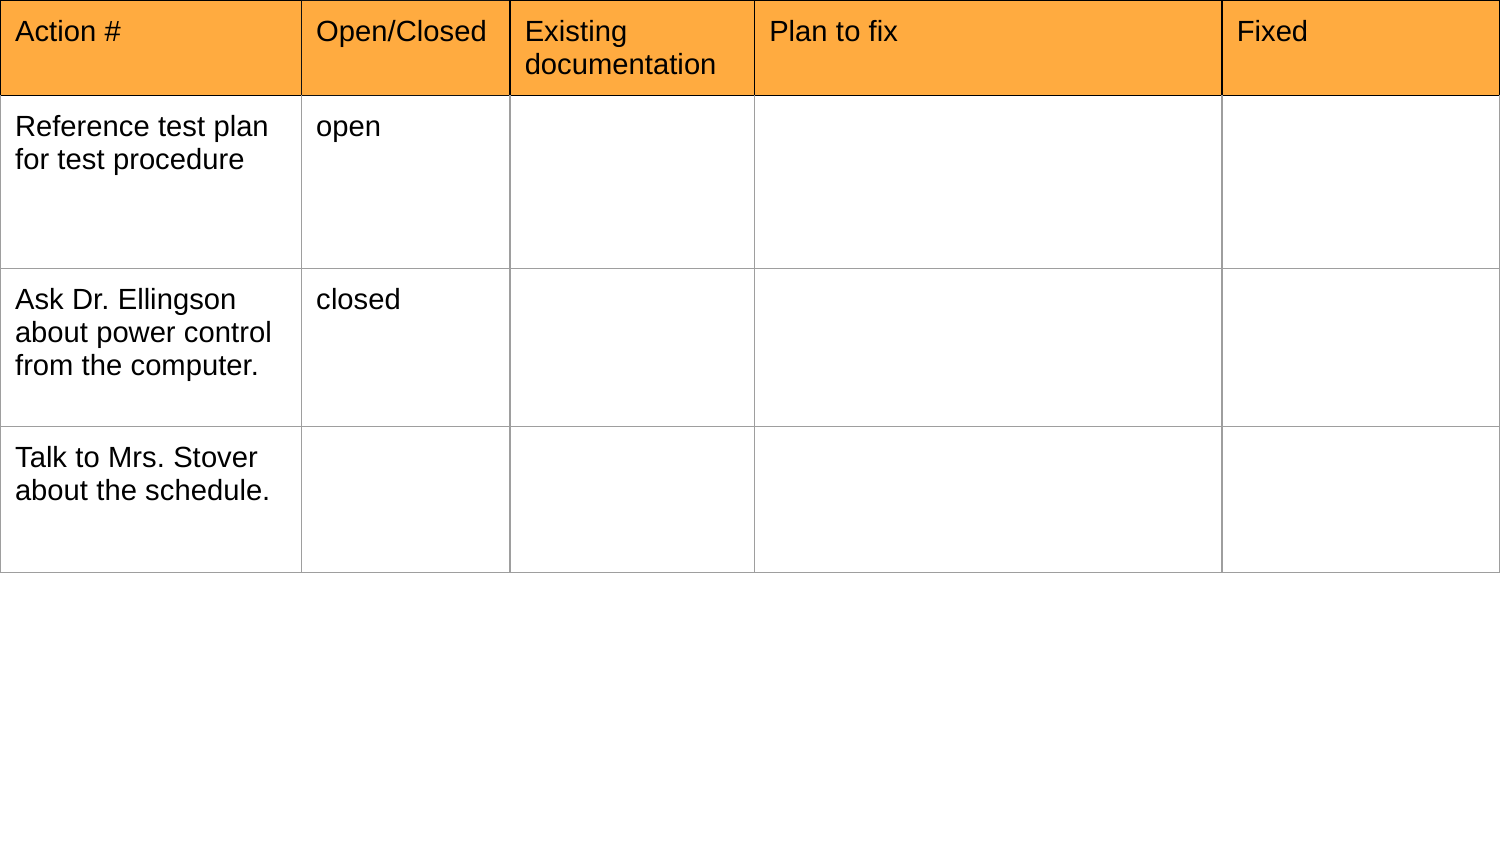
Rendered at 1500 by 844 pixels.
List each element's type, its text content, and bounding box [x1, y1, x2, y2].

table_header Existing documentation [511, 1, 754, 95]
table_cell closed [302, 269, 509, 426]
table_cell Talk to Mrs. Stover about the schedule. [1, 427, 301, 572]
table_header Open/Closed [302, 1, 509, 95]
table_header Action # [1, 1, 301, 95]
table_header Plan to fix [755, 1, 1221, 95]
table_cell [302, 427, 509, 572]
table_cell [511, 427, 754, 572]
table_cell [755, 96, 1221, 268]
table_header Fixed [1223, 1, 1499, 95]
table_cell Reference test plan for test procedure [1, 96, 301, 268]
table_cell [1223, 96, 1499, 268]
table_cell [511, 269, 754, 426]
table_cell [511, 96, 754, 268]
table_cell Ask Dr. Ellingson about power control from the computer. [1, 269, 301, 426]
table_cell open [302, 96, 509, 268]
table_cell [755, 269, 1221, 426]
table_cell [1223, 427, 1499, 572]
table_cell [1223, 269, 1499, 426]
table_cell [755, 427, 1221, 572]
